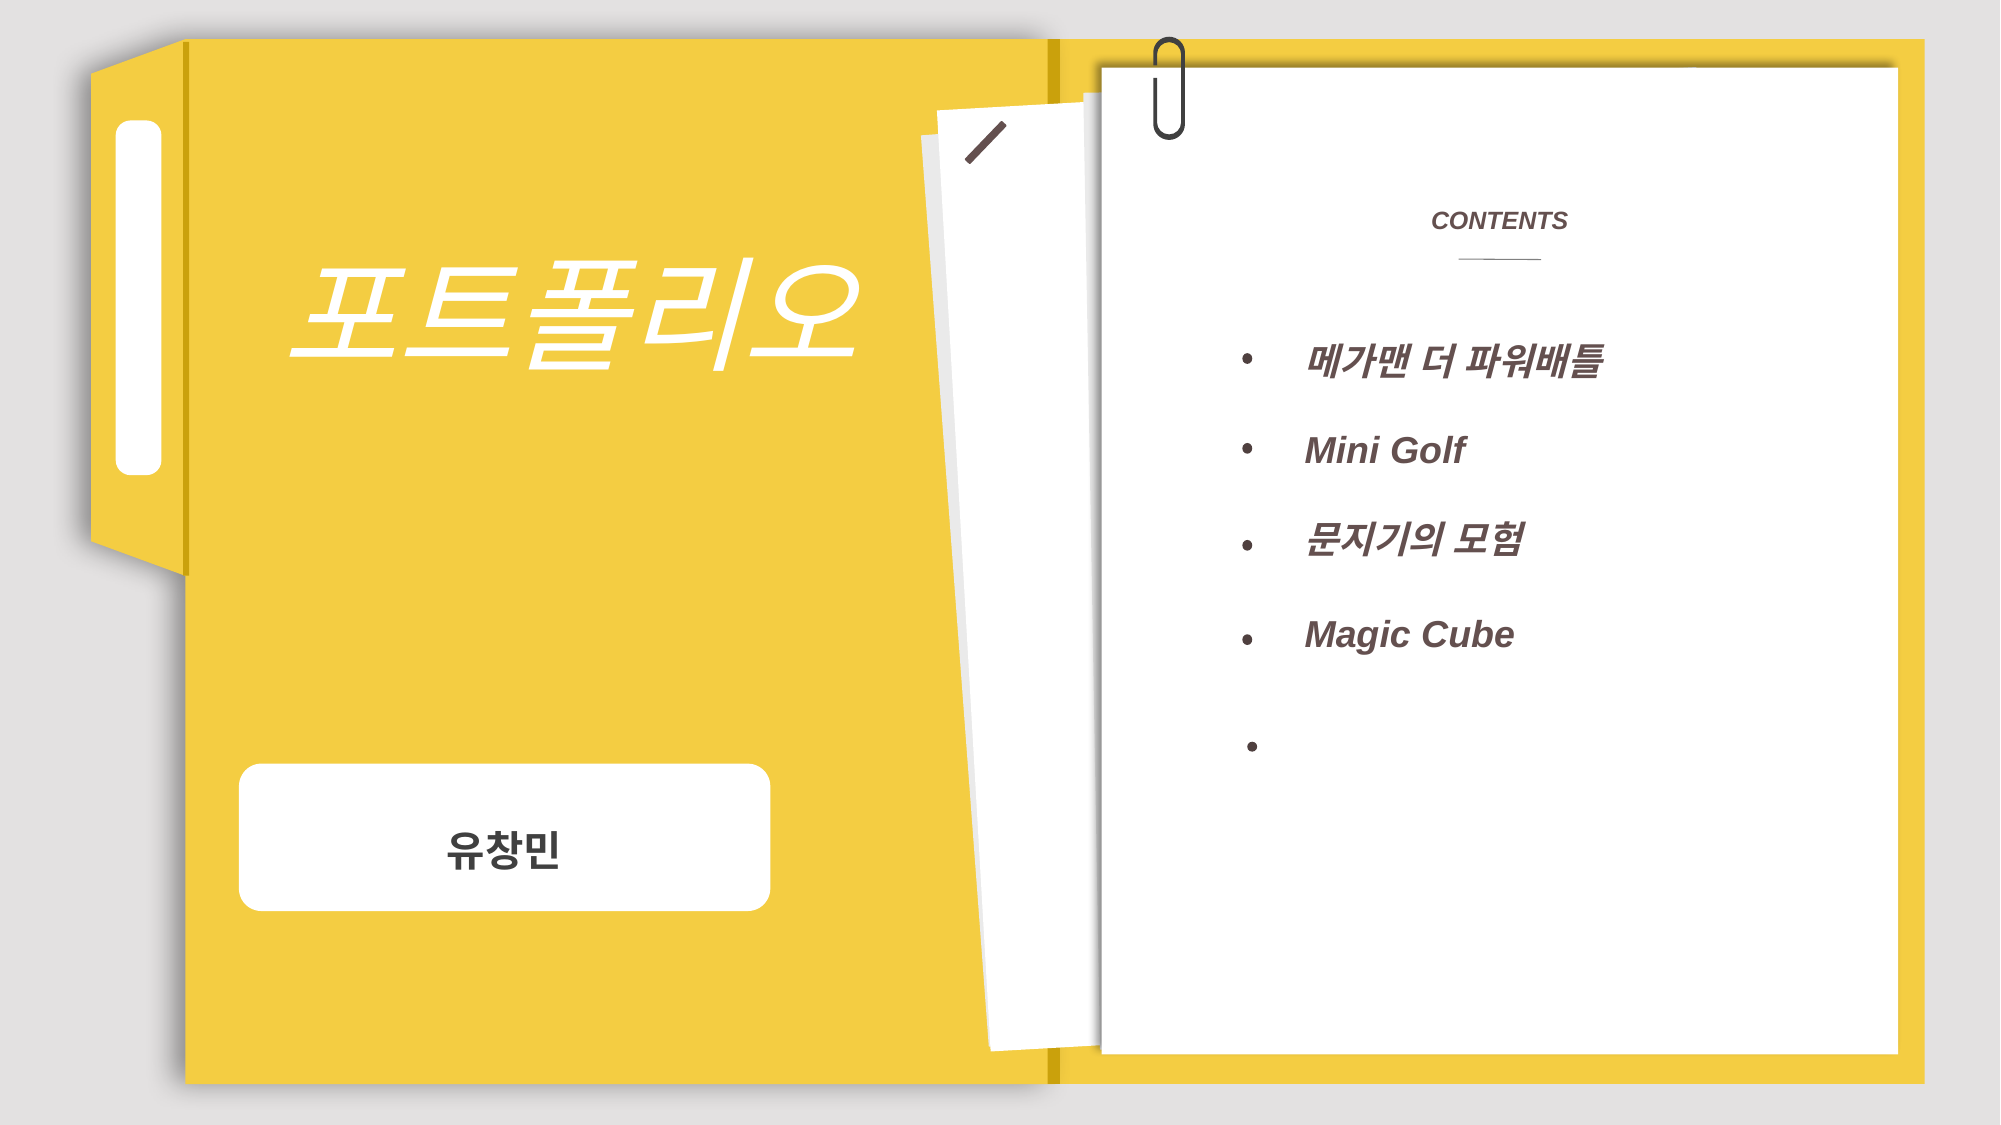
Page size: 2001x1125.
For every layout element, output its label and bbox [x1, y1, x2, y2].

text_box [91, 39, 1925, 1084]
text_box [1242, 330, 1824, 664]
text_box [953, 88, 1091, 1031]
text_box [1091, 36, 1899, 1055]
